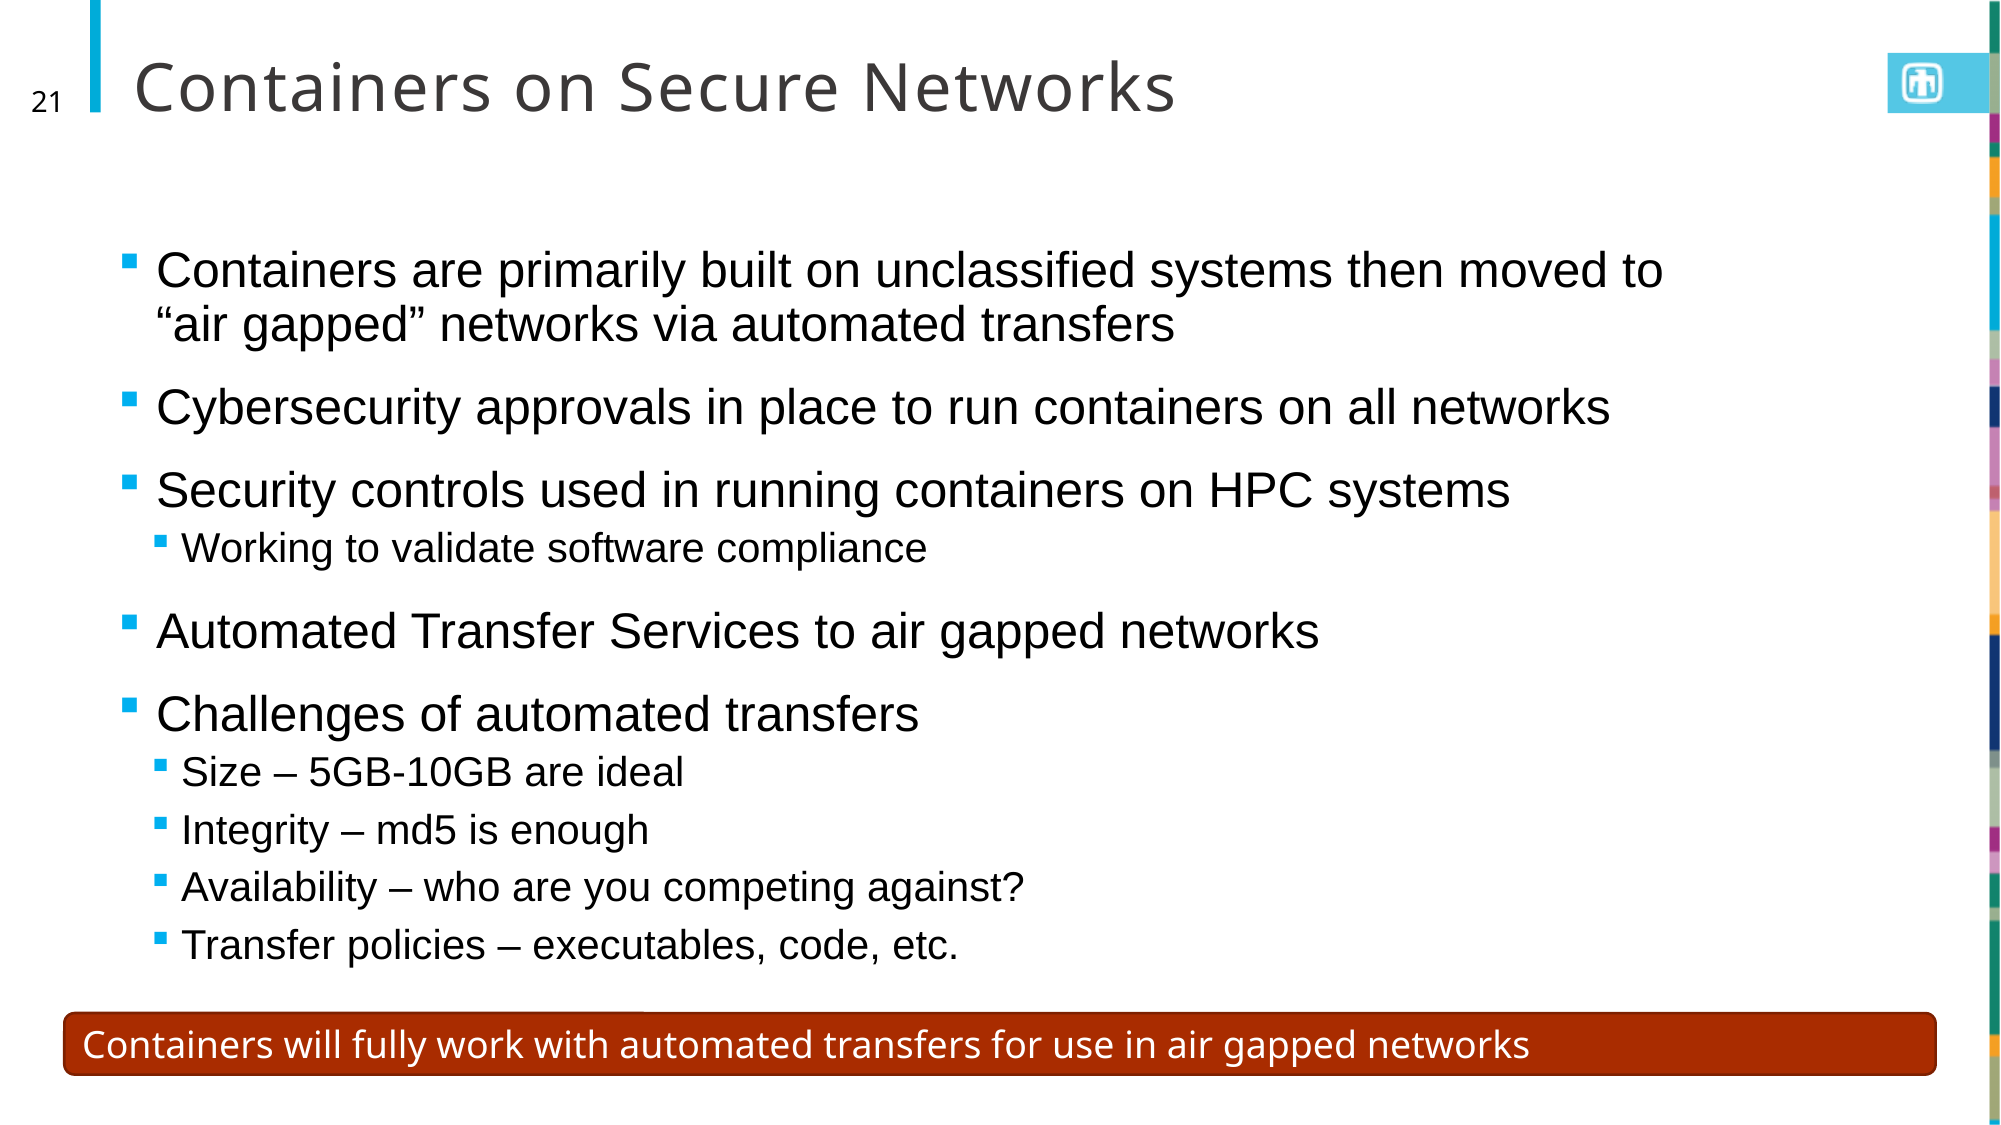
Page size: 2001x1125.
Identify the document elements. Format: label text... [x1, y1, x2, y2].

picture [1990, 1, 1999, 215]
text_box Containers will fully work with automated transfers for use in air gapped networks [62, 1011, 1937, 1076]
picture [1901, 62, 1944, 104]
picture [1990, 330, 1999, 1120]
title Containers on Secure Networks [118, 39, 1769, 133]
list Containers are primarily built on unclassified systems then moved to “air gapped” networks via automated transfers Cybersecurity approvals in place to run containers on all networks Security controls used in running containers on HPC systems Working to validate software compliance Automated Transfer Services to air gapped networks Challenges of automated transfers Size – 5GB-10GB are ideal Integrity – md5 is enough Availability – who are you competing against? Transfer policies – executables, code, etc. [118, 236, 1718, 1011]
slide_number 21 [10, 73, 80, 133]
